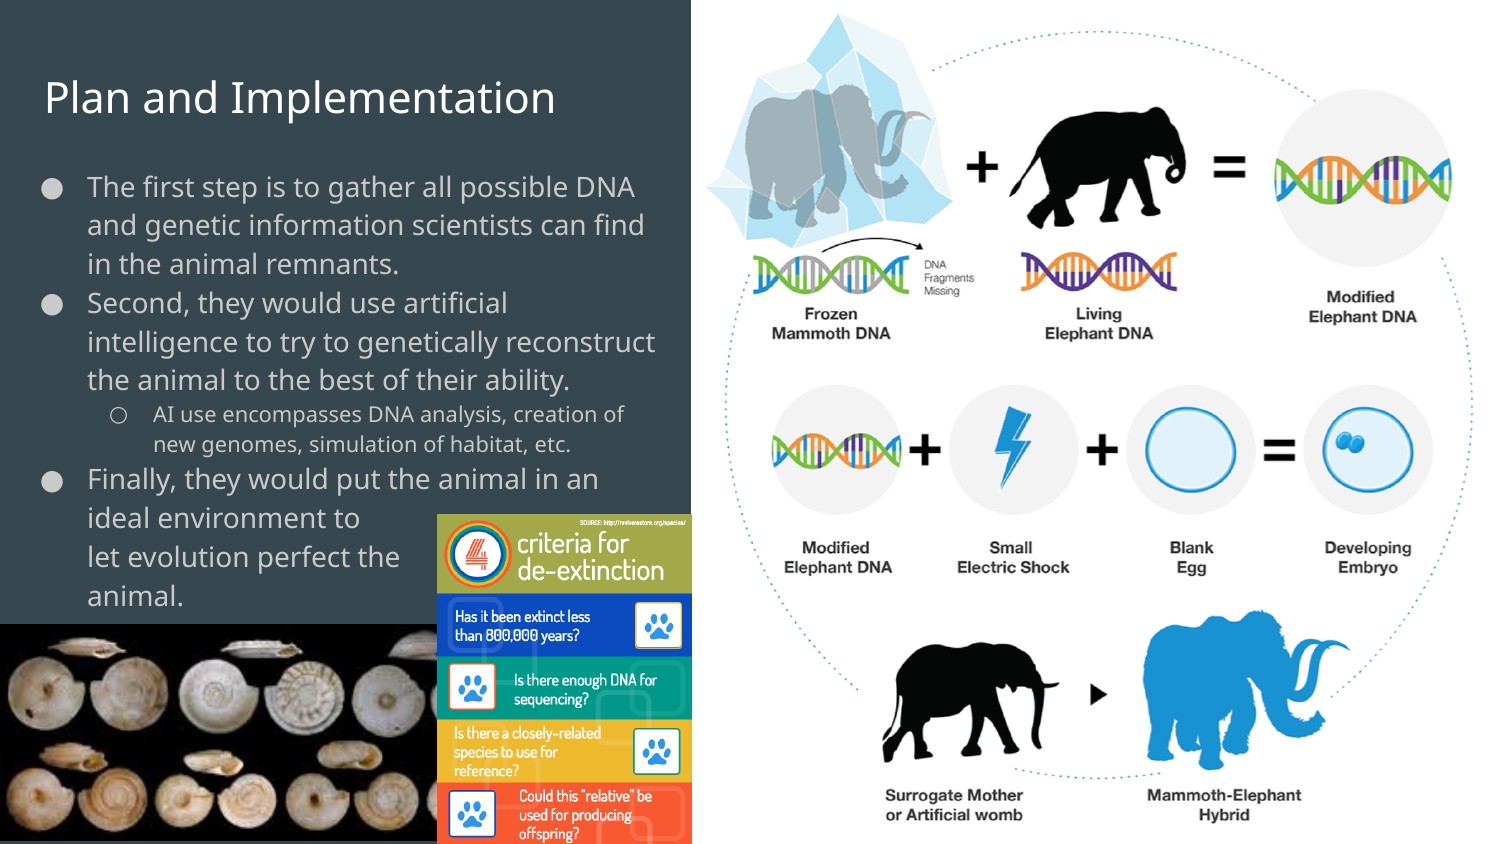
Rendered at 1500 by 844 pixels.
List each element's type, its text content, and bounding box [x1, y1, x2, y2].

title Plan and Implementation [28, 54, 610, 148]
list The first step is to gather all possible DNA and genetic information scientists can find in the animal remnants. Second, they would use artificial intelligence to try to genetically reconstruct the animal to the best of their ability. AI use encompasses DNA analysis, creation of new genomes, simulation of habitat, etc. Finally, they would put the animal in an ideal environment to let evolution perfect the animal. [5, 148, 682, 622]
picture [0, 0, 1500, 844]
